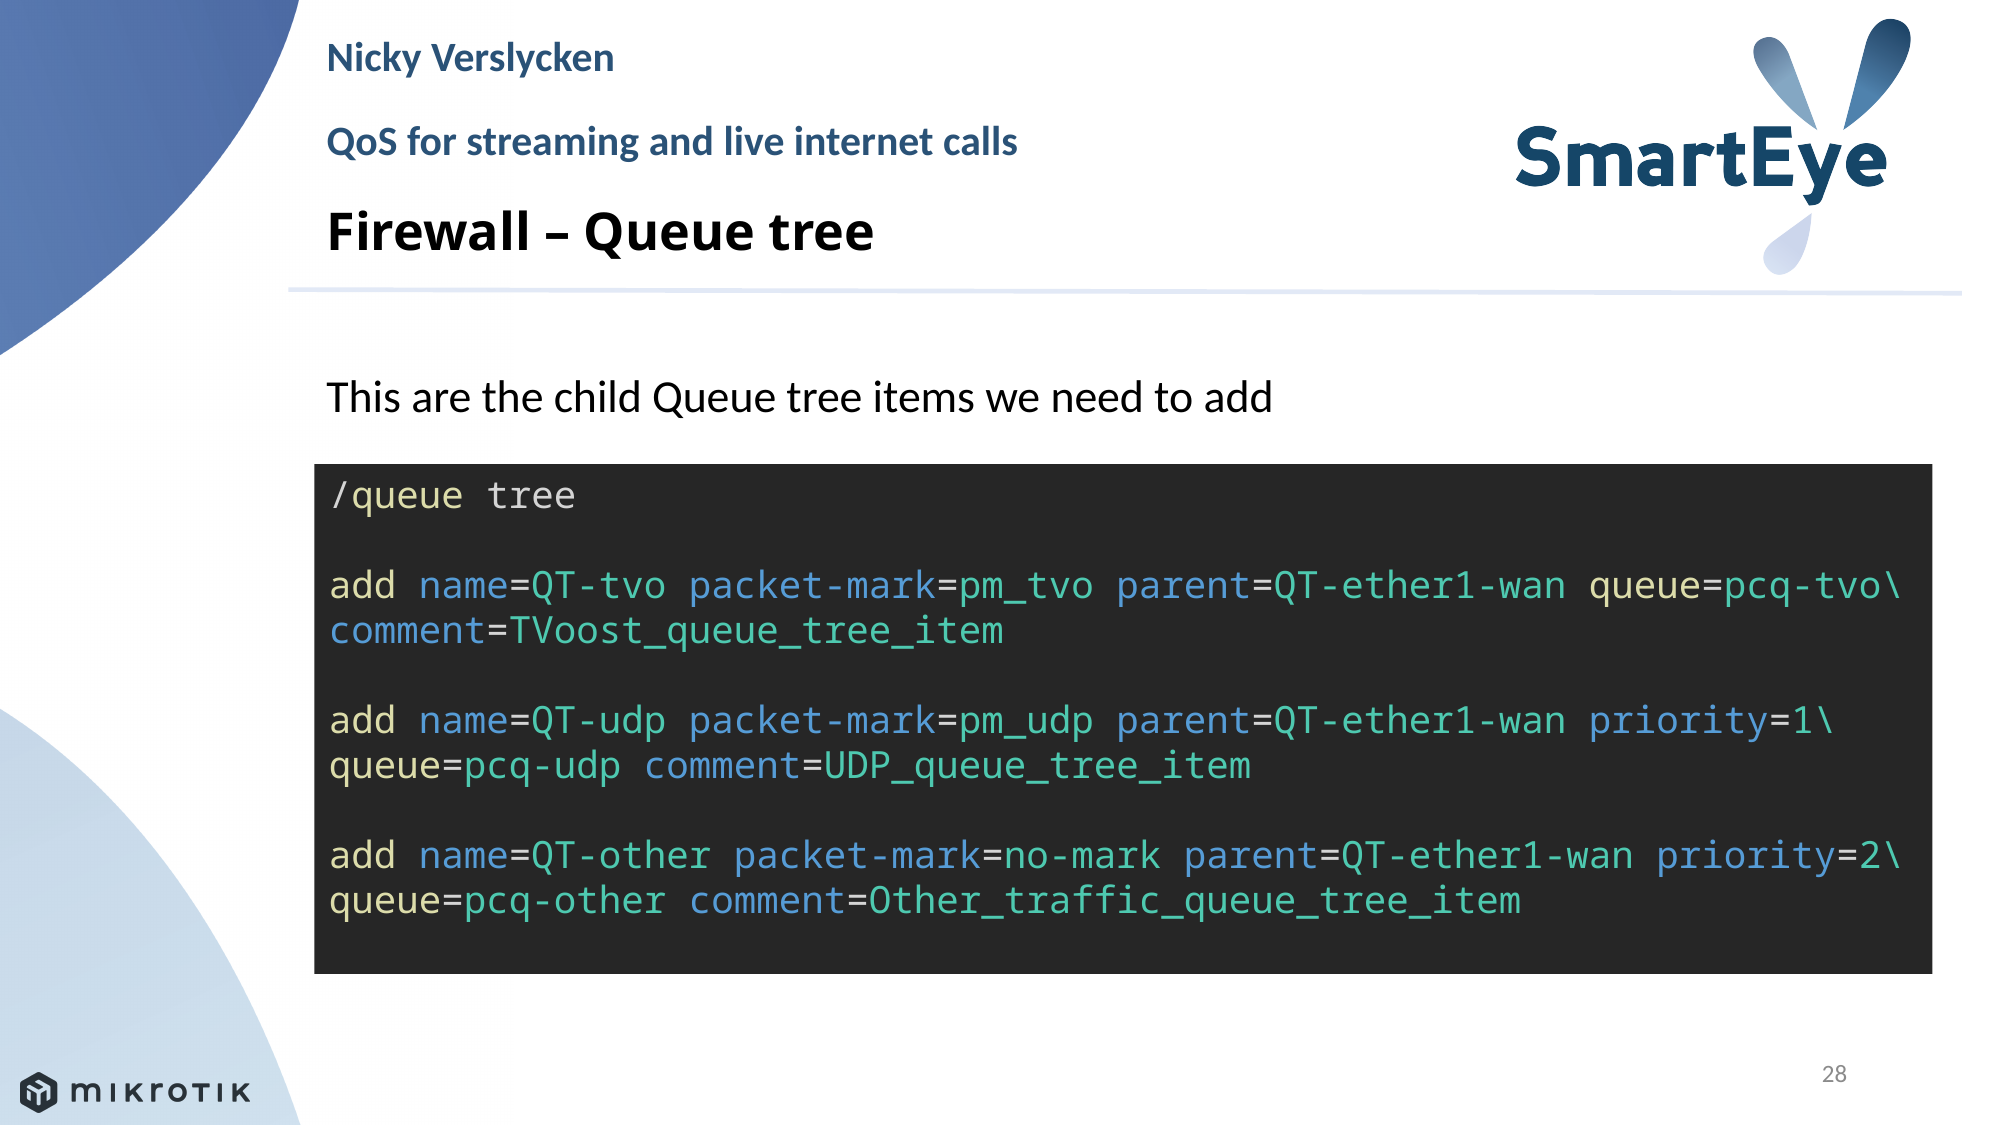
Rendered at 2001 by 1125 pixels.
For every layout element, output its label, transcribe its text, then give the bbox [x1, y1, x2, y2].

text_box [288, 289, 1962, 294]
picture [1489, 0, 1933, 289]
title Firewall – Queue tree [514, 197, 1489, 288]
text_box /queue tree add name=QT-tvo packet-mark=pm_tvo parent=QT-ether1-wan queue=pcq-tvo\ comment=TVoost_queue_tree_item add name=QT-udp packet-mark=pm_udp parent=QT-ether1-wan priority=1\ queue=pcq-udp comment=UDP_queue_tree_item add name=QT-other packet-mark=no-mark parent=QT-ether1-wan priority=2\ queue=pcq-other comment=Other_traffic_queue_tree_item [514, 464, 1933, 974]
slide_number 28 [1412, 1042, 1863, 1103]
text_box This are the child Queue tree items we need to add [514, 359, 1986, 430]
subtitle Nicky Verslycken QoS for streaming and live internet calls [514, 22, 1256, 175]
picture [0, 0, 514, 1125]
